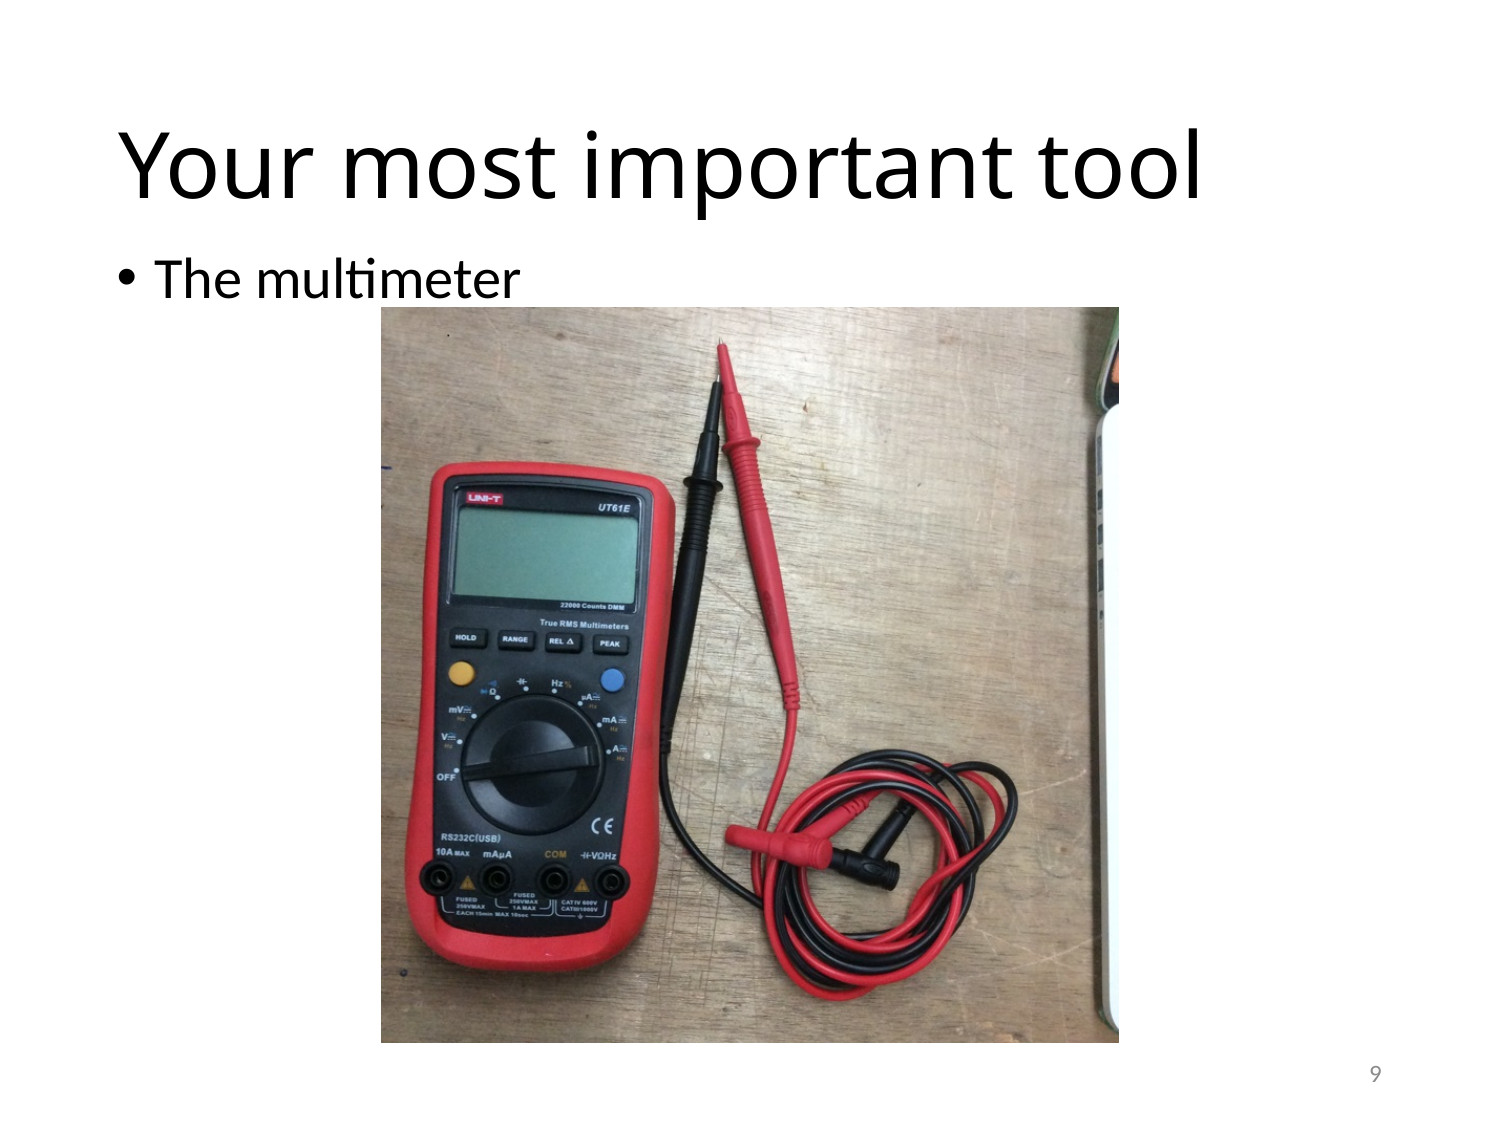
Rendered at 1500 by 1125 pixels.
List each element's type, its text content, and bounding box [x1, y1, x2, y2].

picture [381, 307, 1119, 1043]
slide_number 9 [1059, 1042, 1397, 1103]
title Your most important tool [103, 59, 1397, 278]
list The multimeter [101, 240, 1396, 955]
